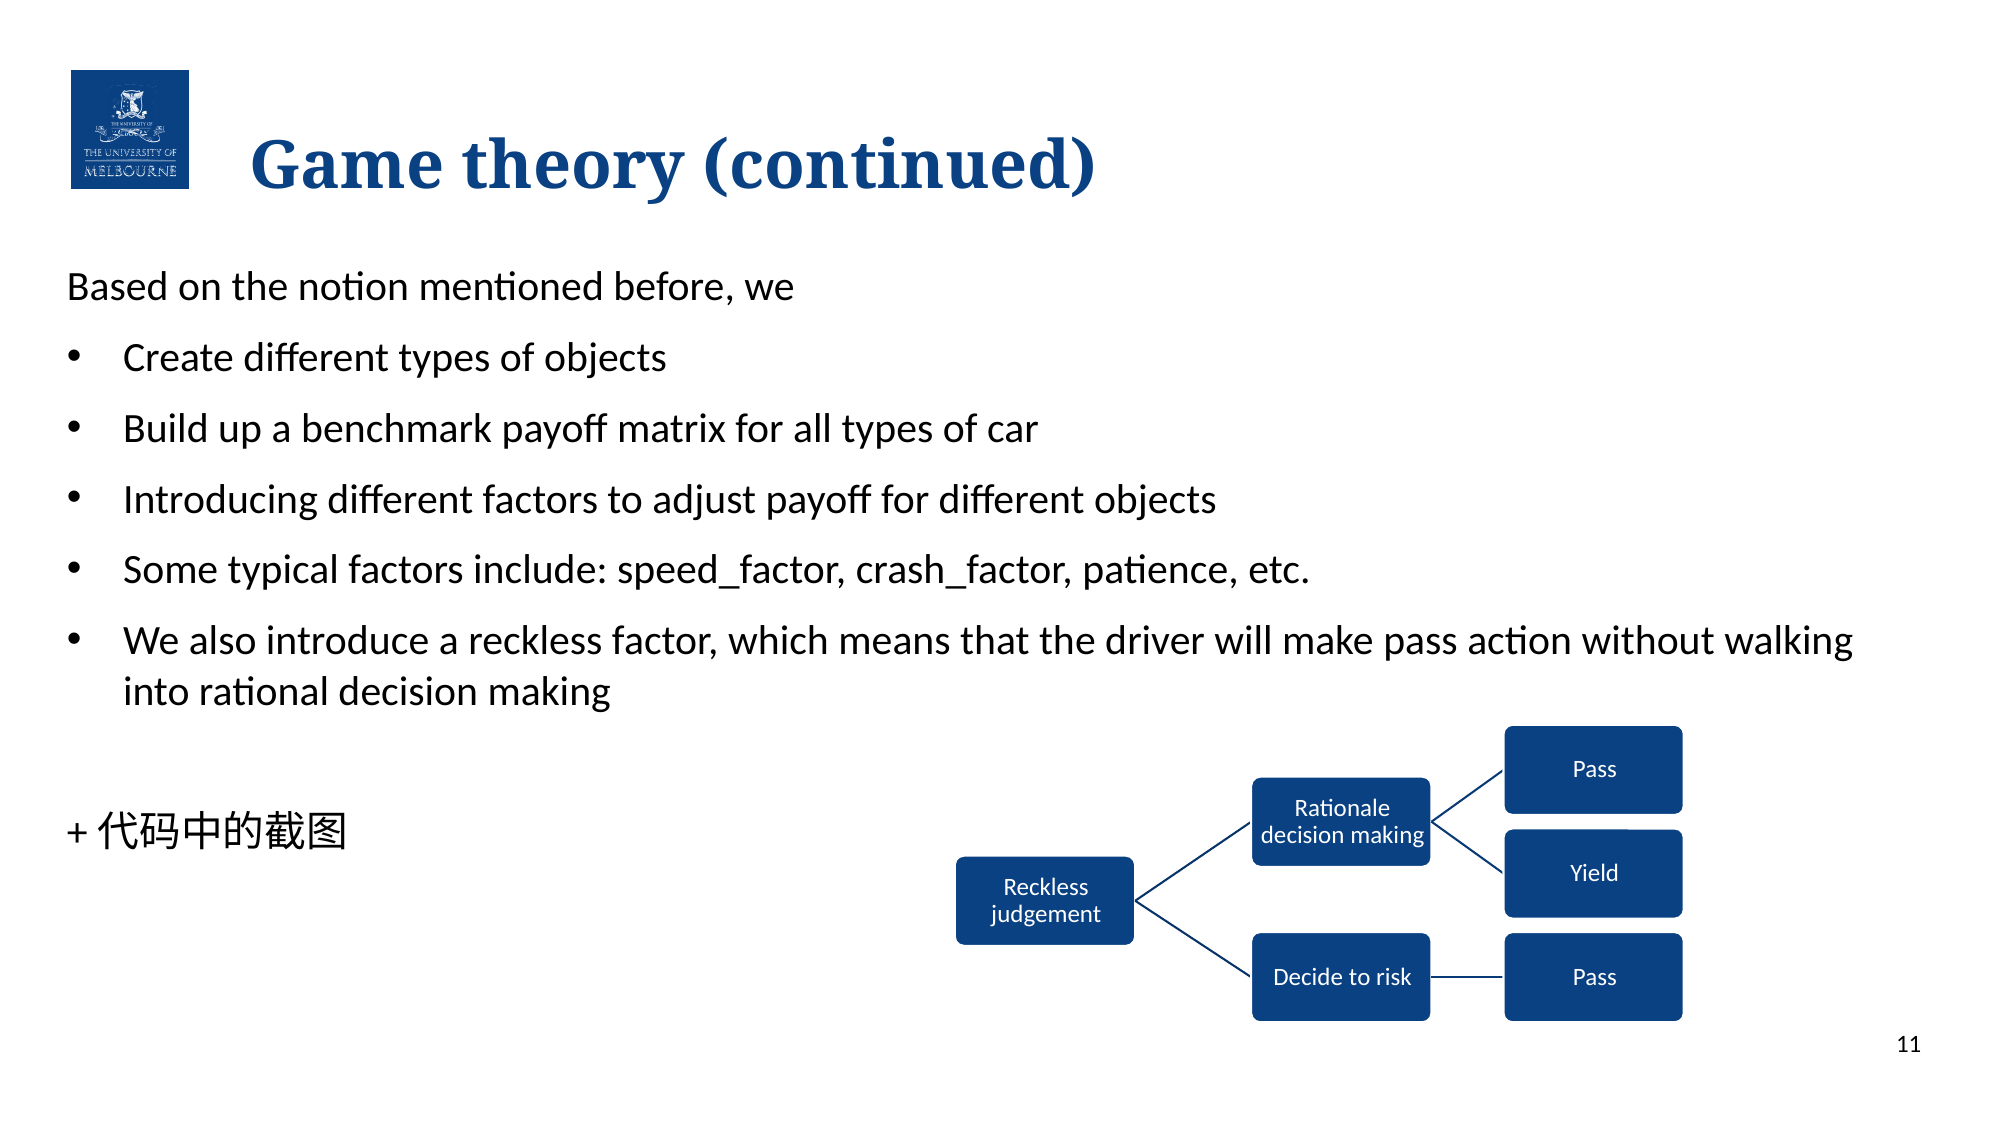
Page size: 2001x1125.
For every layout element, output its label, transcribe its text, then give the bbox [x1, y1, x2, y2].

slide_number 11 [1797, 1012, 1922, 1073]
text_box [912, 724, 1771, 1023]
title Game theory (continued) [234, 64, 1924, 211]
picture [71, 70, 189, 189]
list Based on the notion mentioned before, we Create different types of objects Build up a benchmark payoff matrix for all types of car Introducing different factors to adjust payoff for different objects Some typical factors include: speed_factor, crash_factor, patience, etc. We also introduce a reckless factor, which means that the driver will make pass action without walking into rational decision making +代码中的截图 [51, 251, 1924, 970]
